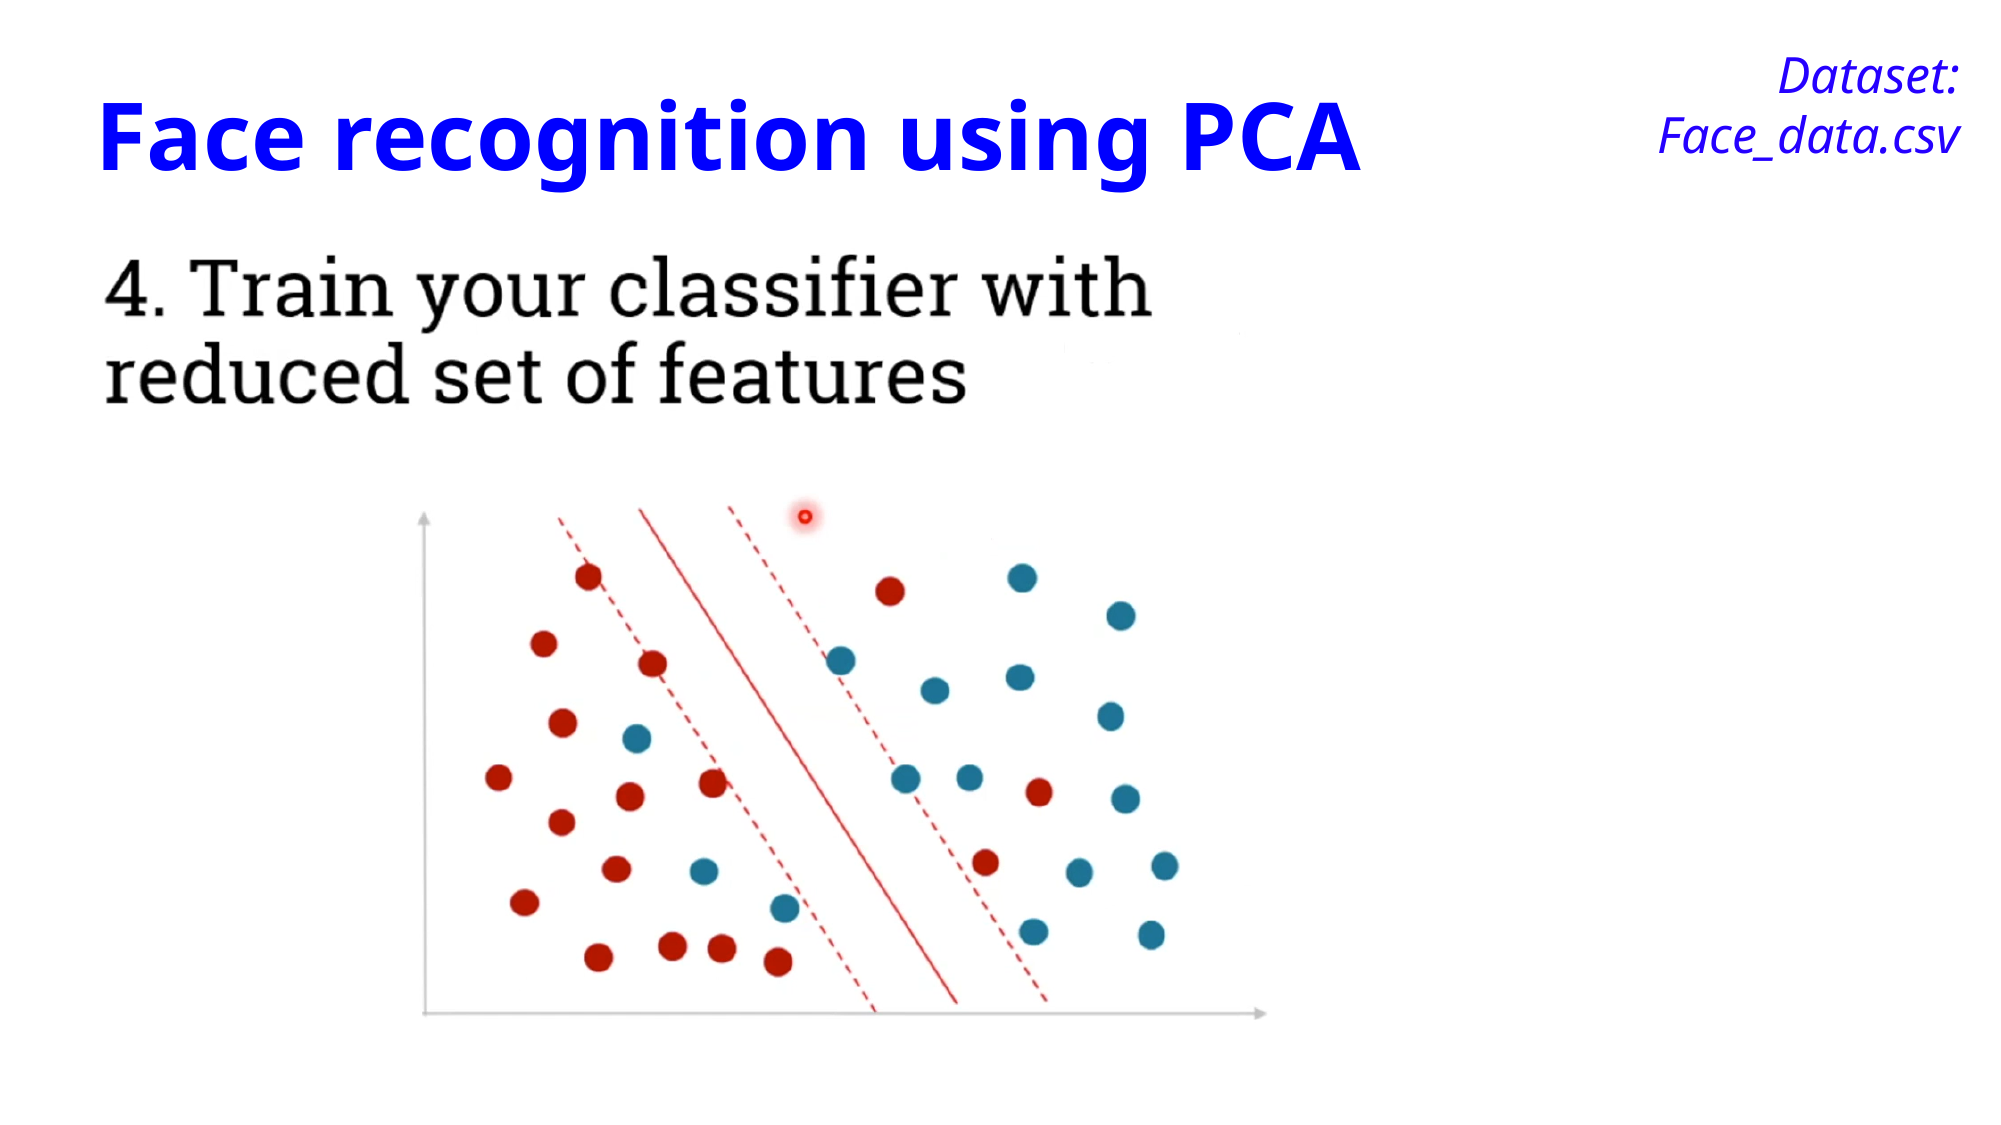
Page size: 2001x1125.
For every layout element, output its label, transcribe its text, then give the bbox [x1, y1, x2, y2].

text_box Face recognition using PCA [80, 81, 1916, 198]
picture [95, 239, 1272, 1044]
text_box Dataset: Face_data.csv [1642, 36, 1975, 172]
